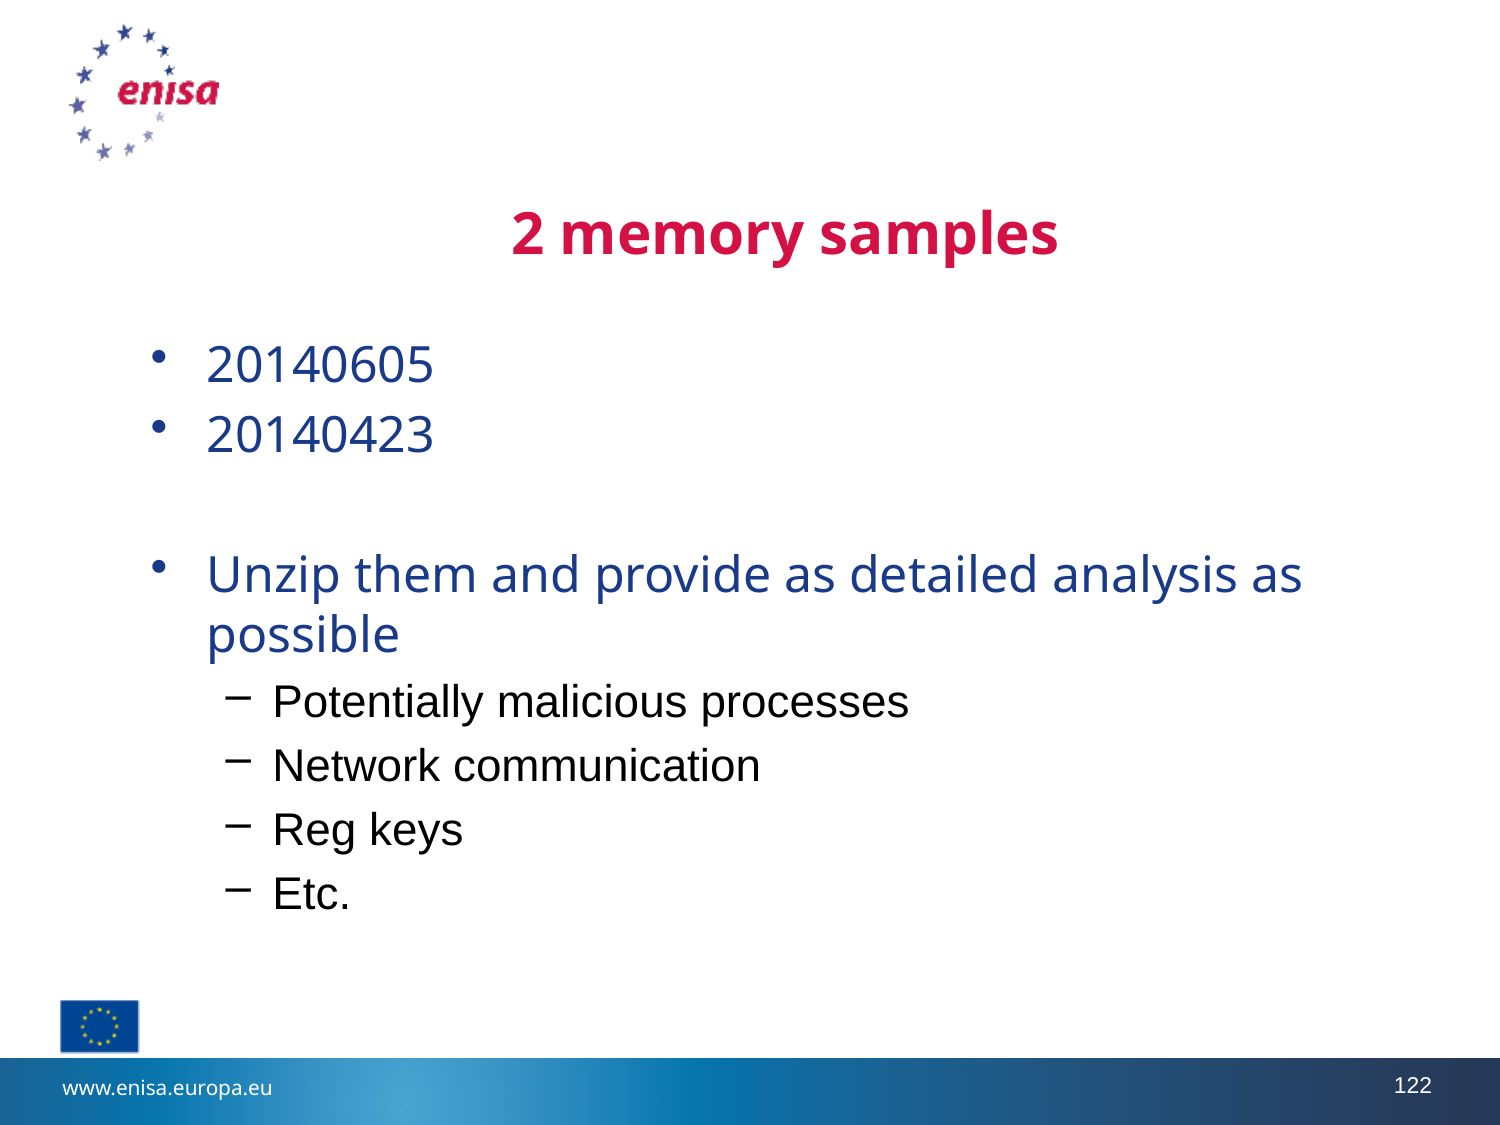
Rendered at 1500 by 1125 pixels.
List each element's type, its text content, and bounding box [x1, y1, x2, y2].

picture [708, 1058, 713, 1125]
picture [59, 999, 140, 1054]
picture [142, 1058, 147, 1125]
title 2 memory samples [135, 174, 1436, 288]
picture [68, 23, 219, 161]
picture [0, 1058, 132, 1125]
picture [715, 1058, 721, 1125]
picture [724, 1058, 1500, 1125]
list 20140605 20140423 Unzip them and provide as detailed analysis as possible Potentially malicious processes Network communication Reg keys Etc. [135, 324, 1436, 975]
picture [180, 1058, 667, 1125]
picture [134, 1058, 140, 1125]
